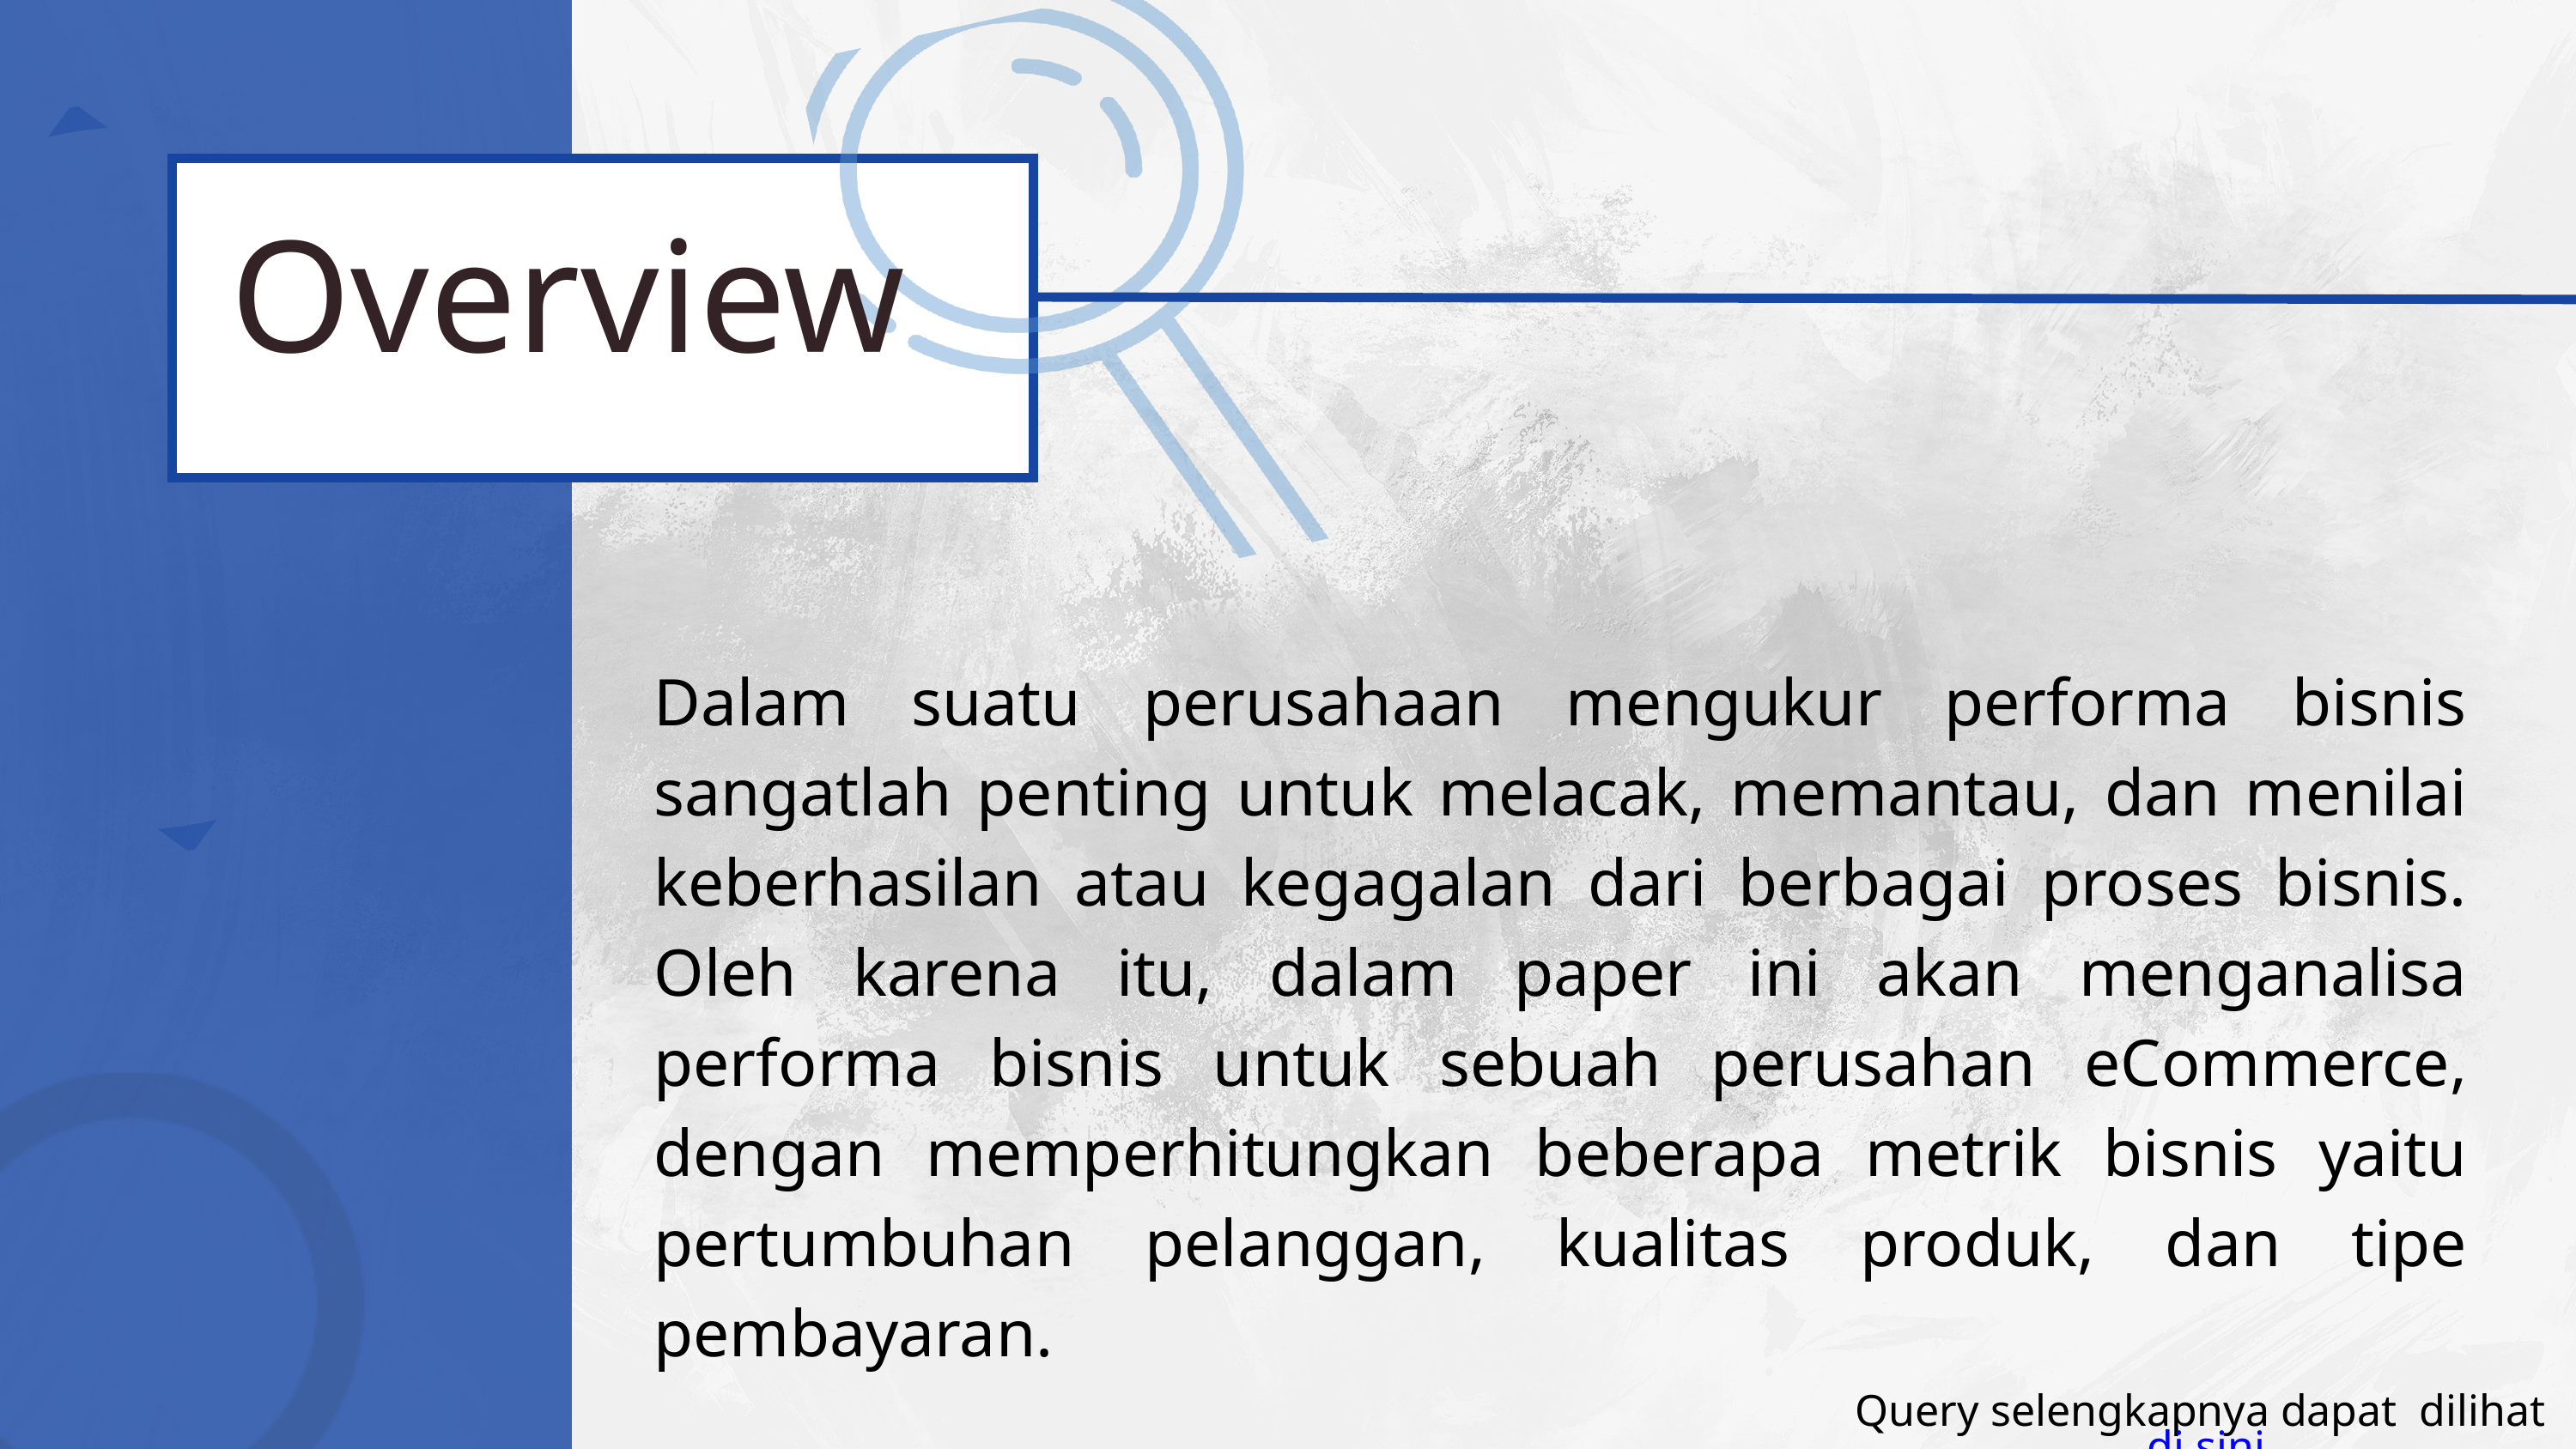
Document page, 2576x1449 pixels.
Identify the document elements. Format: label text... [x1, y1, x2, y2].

text_box Dalam suatu perusahaan mengukur performa bisnis sangatlah penting untuk melacak, memantau, dan menilai keberhasilan atau kegagalan dari berbagai proses bisnis. Oleh karena itu, dalam paper ini akan menganalisa performa bisnis untuk sebuah perusahan eCommerce, dengan memperhitungkan beberapa metrik bisnis yaitu pertumbuhan pelanggan, kualitas produk, dan tipe pembayaran. [653, 648, 2468, 1370]
text_box [579, 0, 2576, 1449]
text_box [795, 0, 1309, 297]
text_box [171, 157, 1034, 479]
text_box [889, 298, 1360, 629]
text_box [0, 0, 573, 1449]
text_box Query selengkapnya dapat dilihat di sini [1839, 1391, 2573, 1449]
